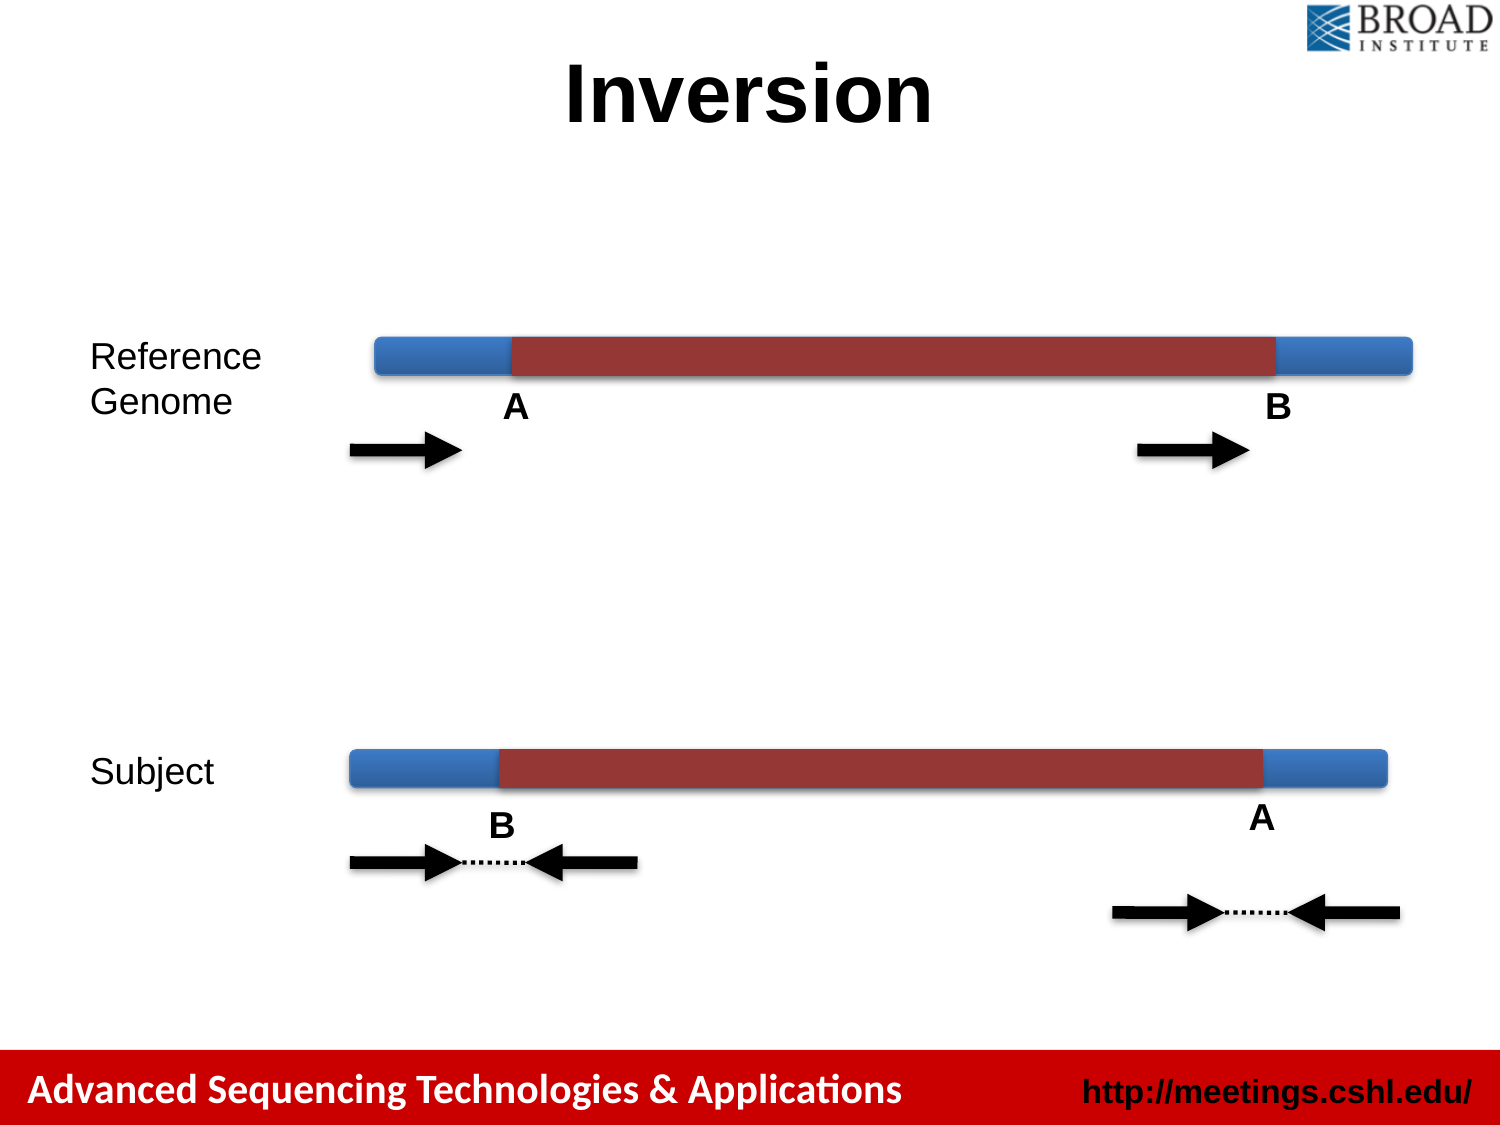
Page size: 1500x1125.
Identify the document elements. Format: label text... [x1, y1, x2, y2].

text_box Subject [74, 739, 288, 799]
picture [1304, 0, 1497, 58]
text_box Reference Genome [74, 324, 288, 430]
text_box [349, 749, 1388, 855]
title Inversion [24, 0, 1475, 183]
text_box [374, 337, 1413, 436]
